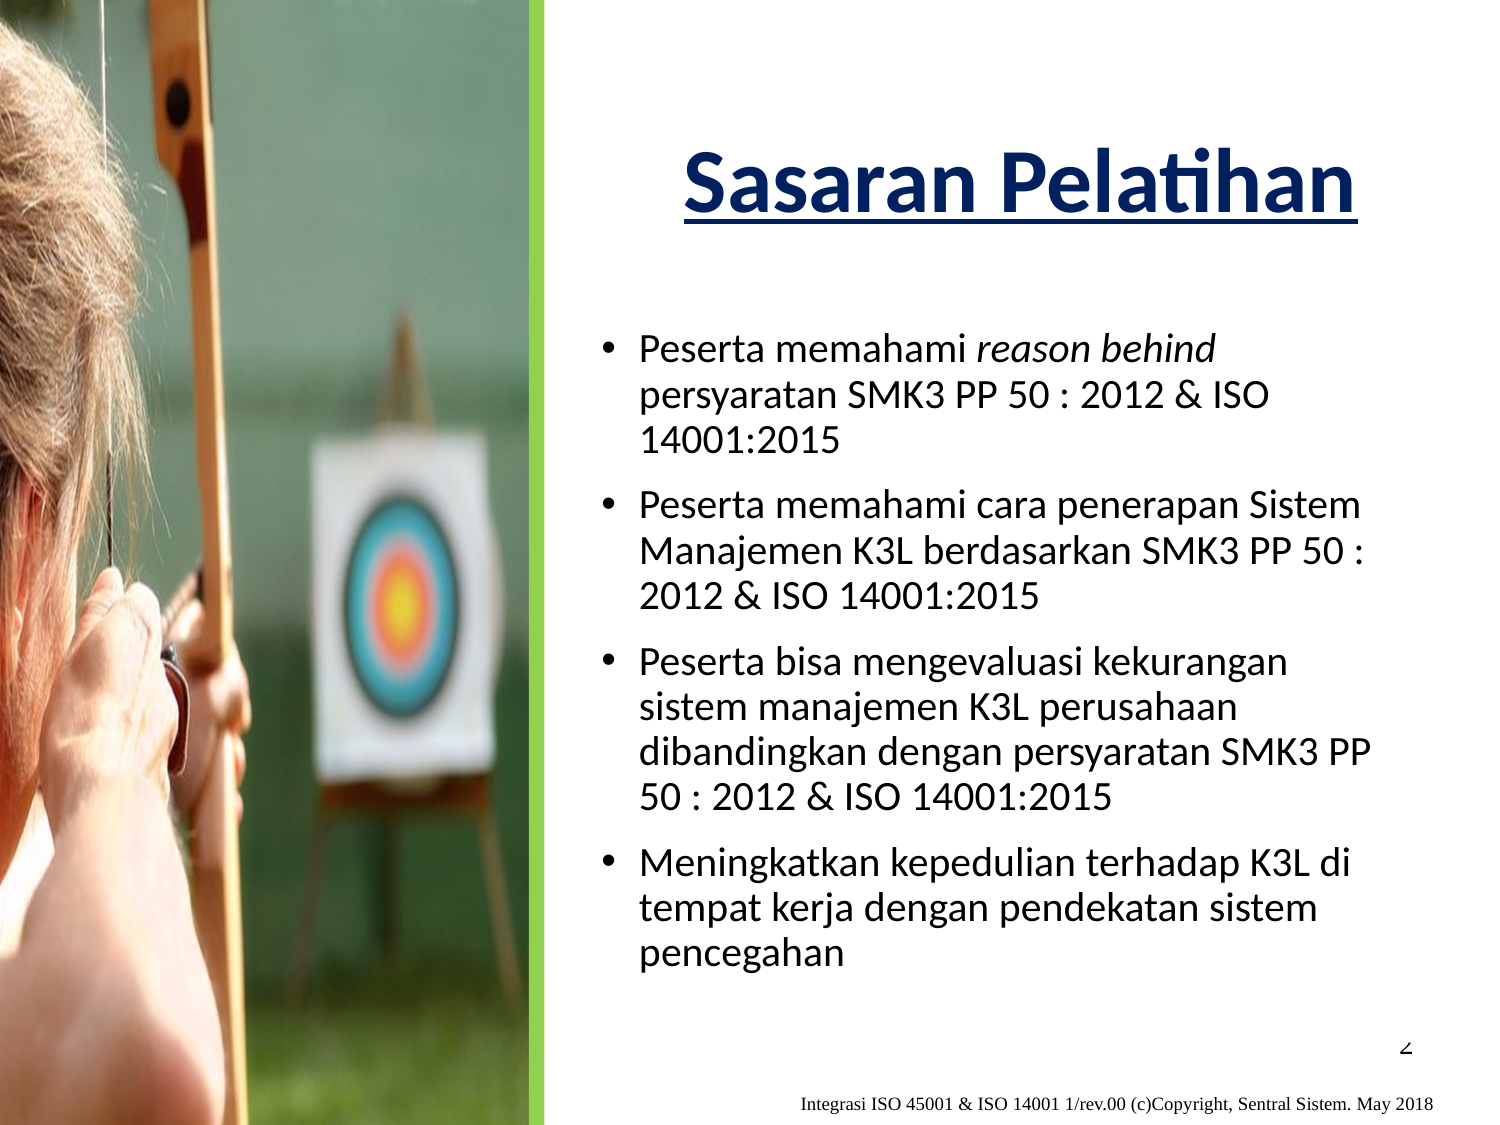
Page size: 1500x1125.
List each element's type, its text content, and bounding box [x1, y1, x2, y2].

text_box Peserta memahami reason behind persyaratan SMK3 PP 50 : 2012 & ISO 14001:2015 Peserta memahami cara penerapan Sistem Manajemen K3L berdasarkan SMK3 PP 50 : 2012 & ISO 14001:2015 Peserta bisa mengevaluasi kekurangan sistem manajemen K3L perusahaan dibandingkan dengan persyaratan SMK3 PP 50 : 2012 & ISO 14001:2015 Meningkatkan kepedulian terhadap K3L di tempat kerja dengan pendekatan sistem pencegahan [586, 319, 1417, 1043]
picture [0, 0, 530, 1125]
footer Integrasi ISO 45001 & ISO 14001 1/rev.00 (c)Copyright, Sentral Sistem. May 2018 [773, 1091, 1449, 1114]
slide_number 2 [1364, 1018, 1449, 1079]
title Sasaran Pelatihan [586, 82, 1456, 270]
text_box [531, 0, 546, 1125]
